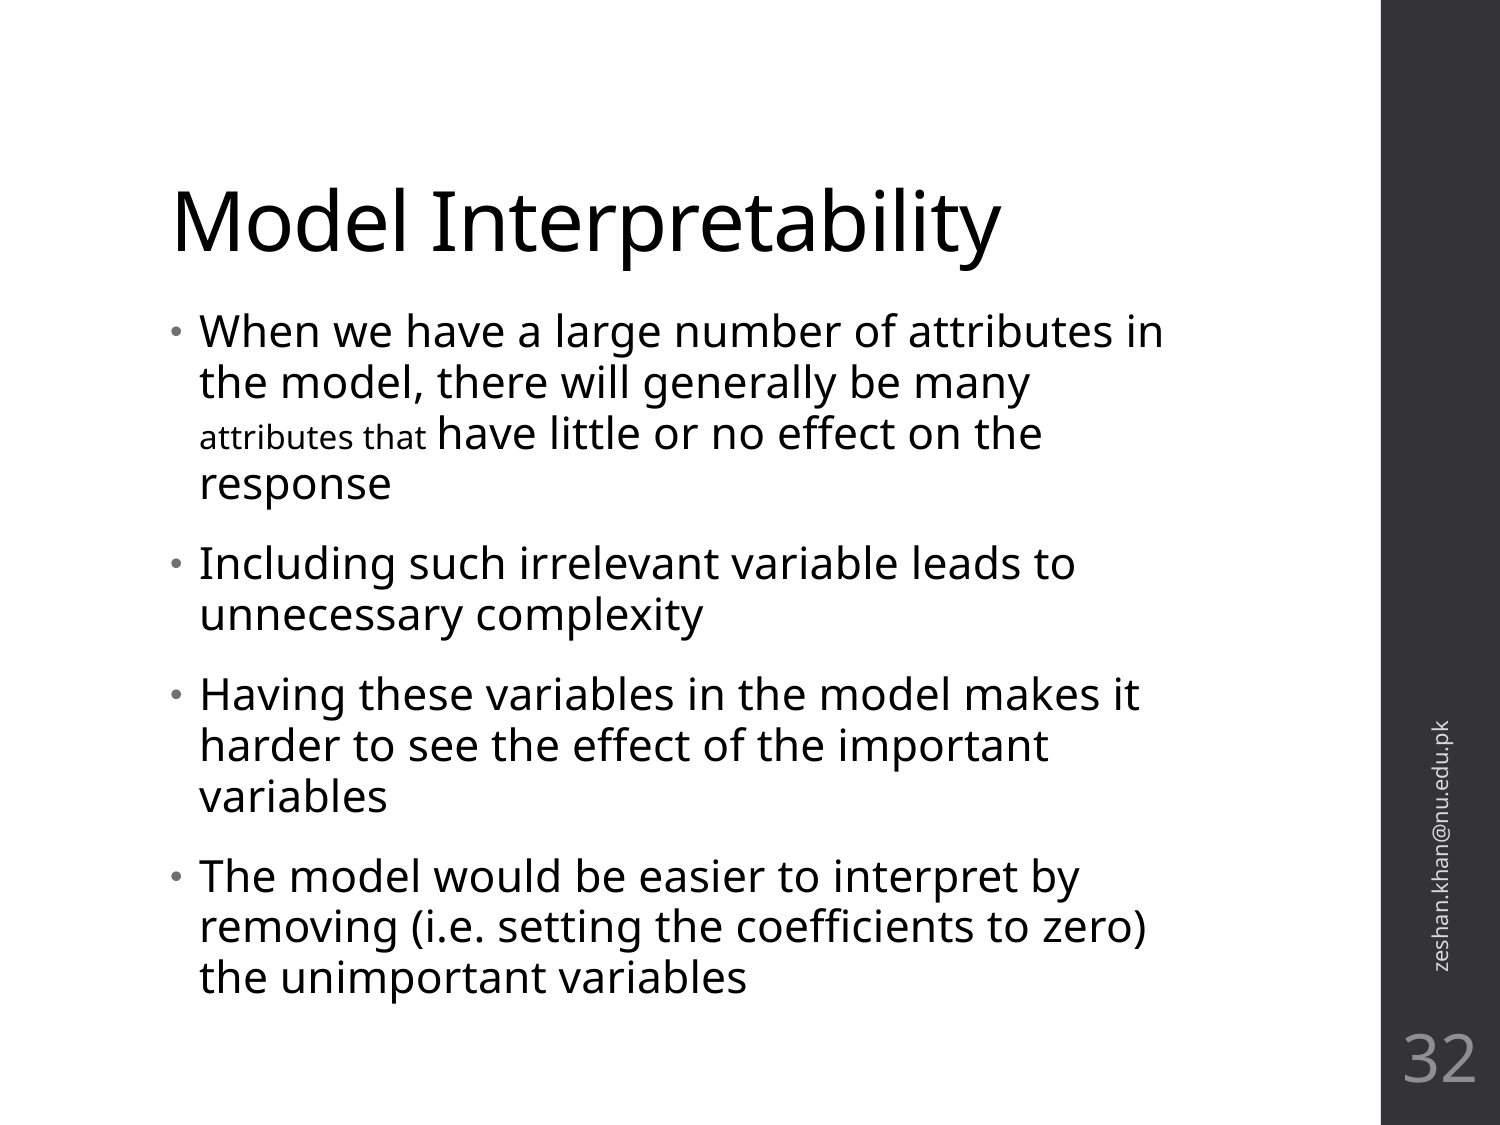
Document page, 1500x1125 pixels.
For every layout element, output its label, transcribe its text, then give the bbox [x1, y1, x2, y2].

slide_number 32 [1384, 1012, 1498, 1110]
title Model Interpretability [155, 60, 1348, 278]
list When we have a large number of attributes in the model, there will generally be many attributes that have little or no effect on the response Including such irrelevant variable leads to unnecessary complexity Having these variables in the model makes it harder to see the effect of the important variables The model would be easier to interpret by removing (i.e. setting the coefficients to zero) the unimportant variables [155, 299, 1213, 1014]
footer zeshan.khan@nu.edu.pk [1418, 400, 1464, 988]
